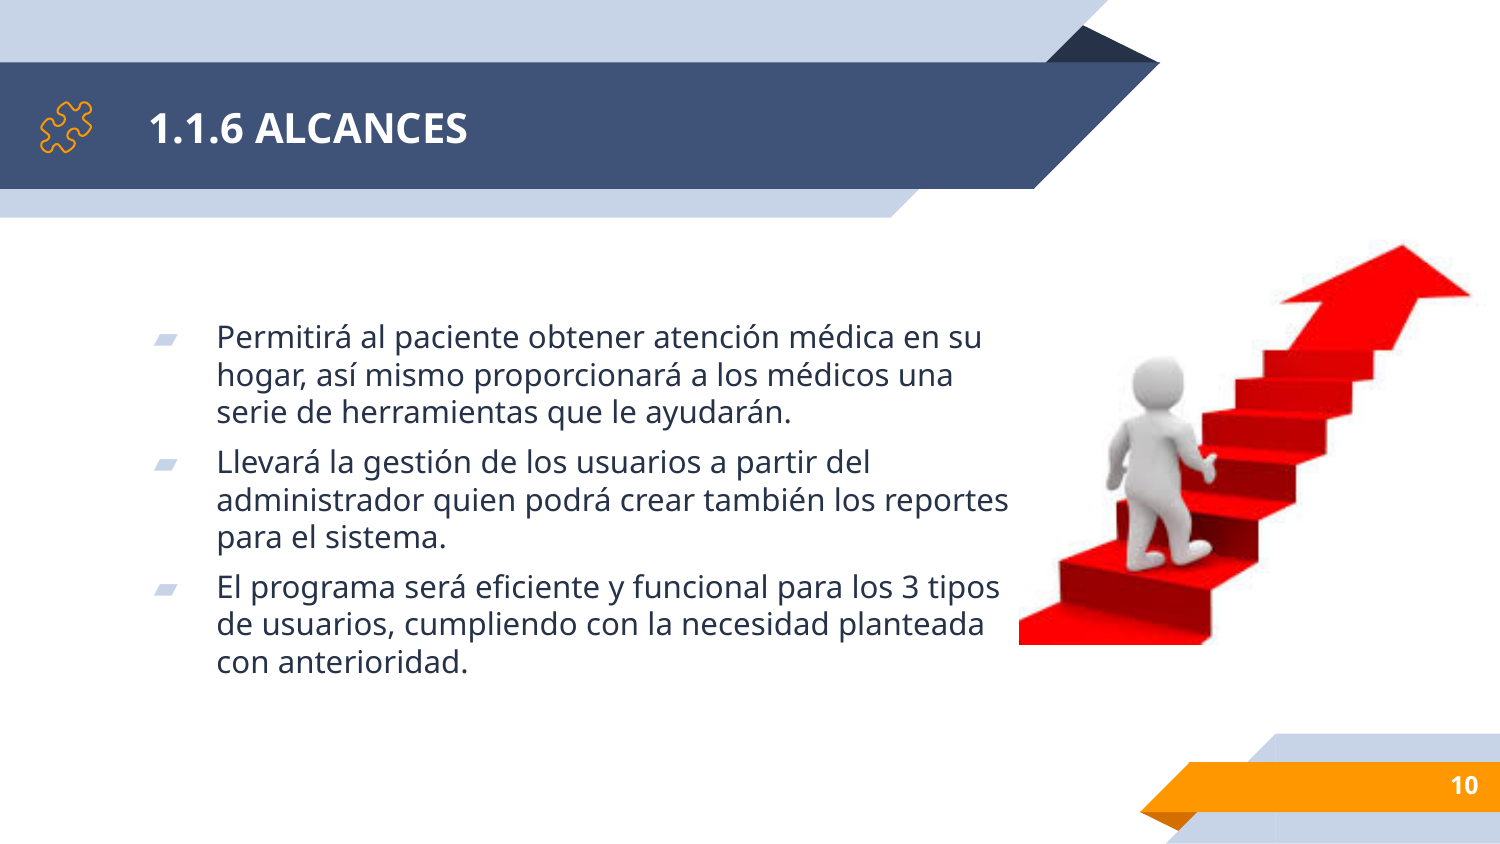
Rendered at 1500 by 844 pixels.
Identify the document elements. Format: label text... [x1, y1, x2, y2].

title 1.1.6 ALCANCES [133, 64, 1035, 190]
slide_number 10 [1249, 760, 1494, 813]
picture [1019, 189, 1500, 645]
list Permitirá al paciente obtener atención médica en su hogar, así mismo proporcionará a los médicos una serie de herramientas que le ayudarán. Llevará la gestión de los usuarios a partir del administrador quien podrá crear también los reportes para el sistema. El programa será eficiente y funcional para los 3 tipos de usuarios, cumpliendo con la necesidad planteada con anterioridad. [126, 270, 1037, 787]
